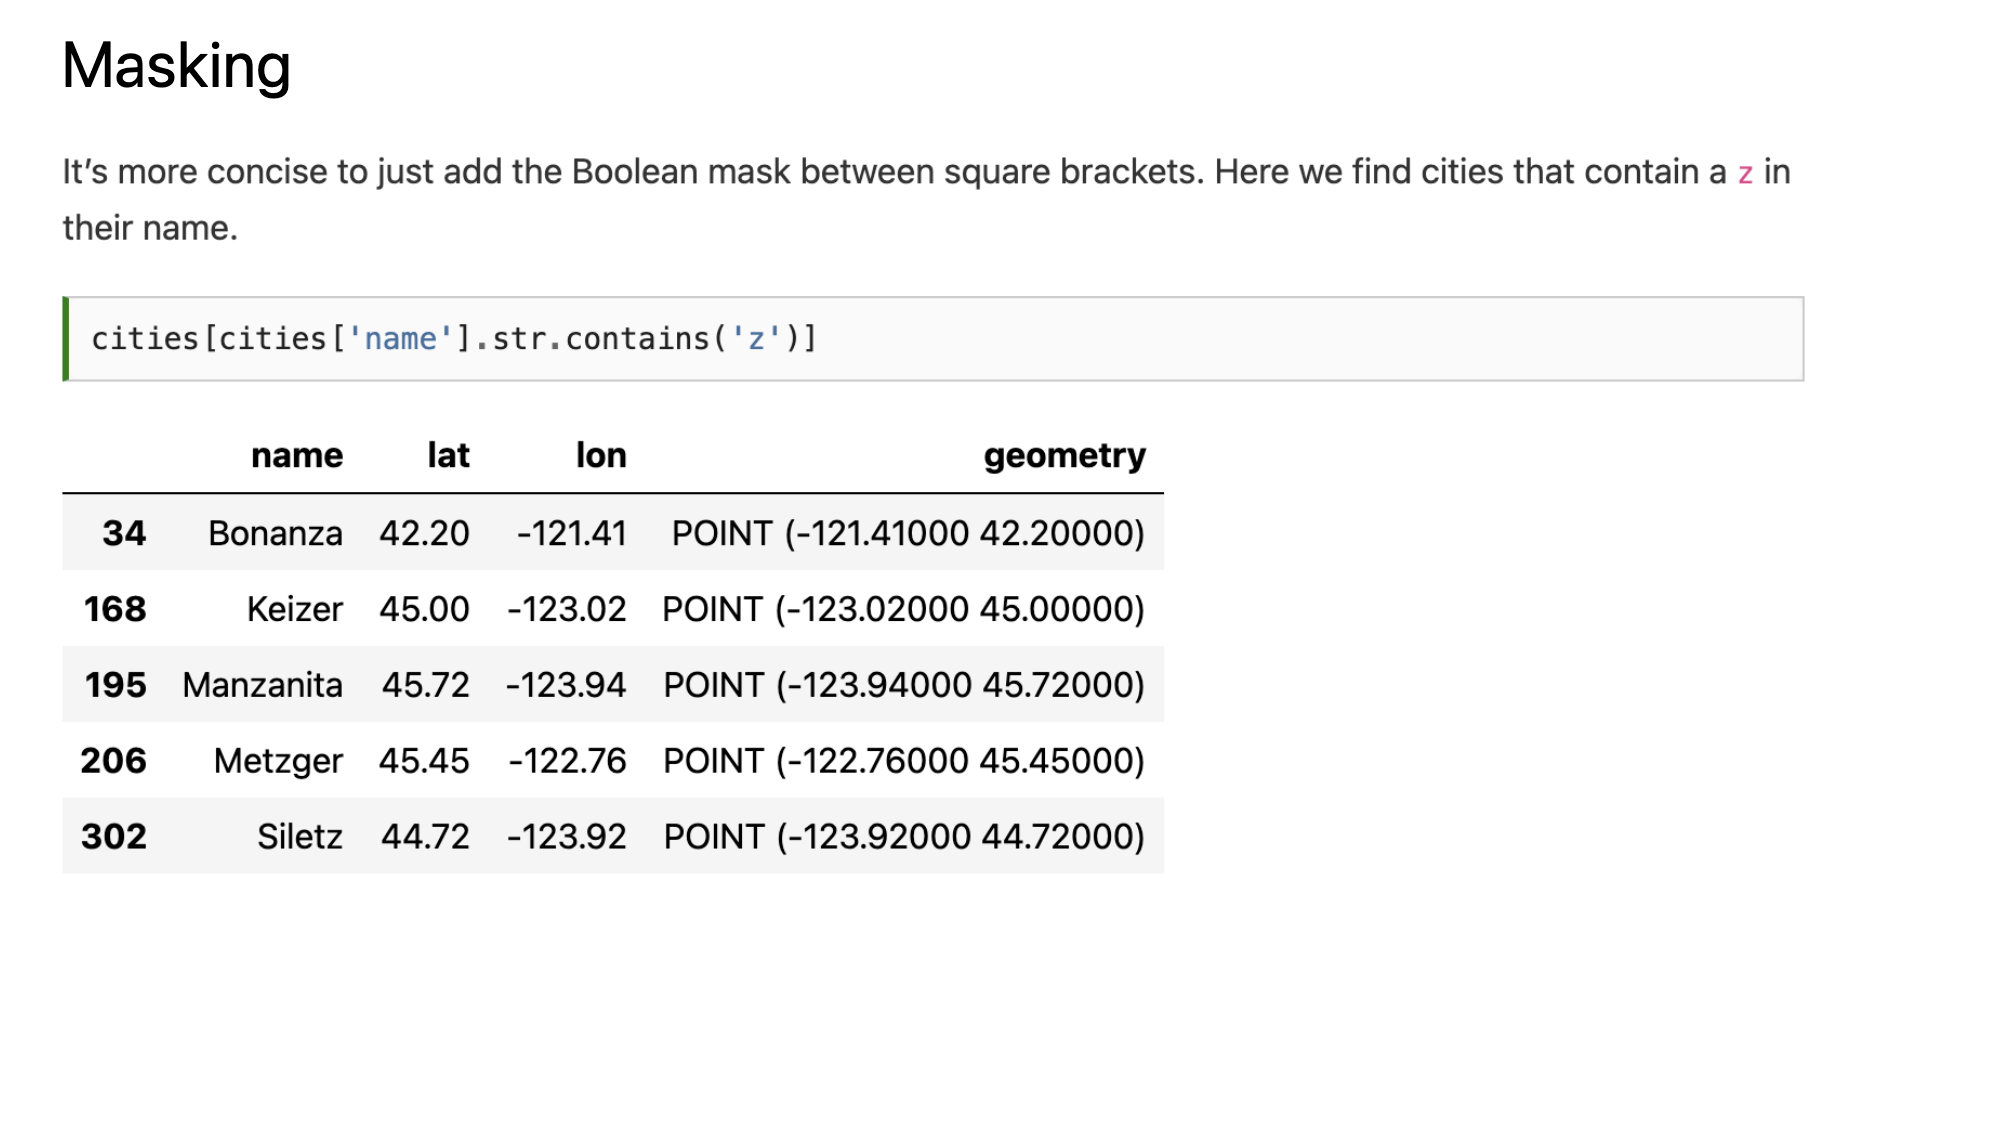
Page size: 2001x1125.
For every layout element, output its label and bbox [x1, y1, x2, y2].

picture [43, 24, 1874, 906]
